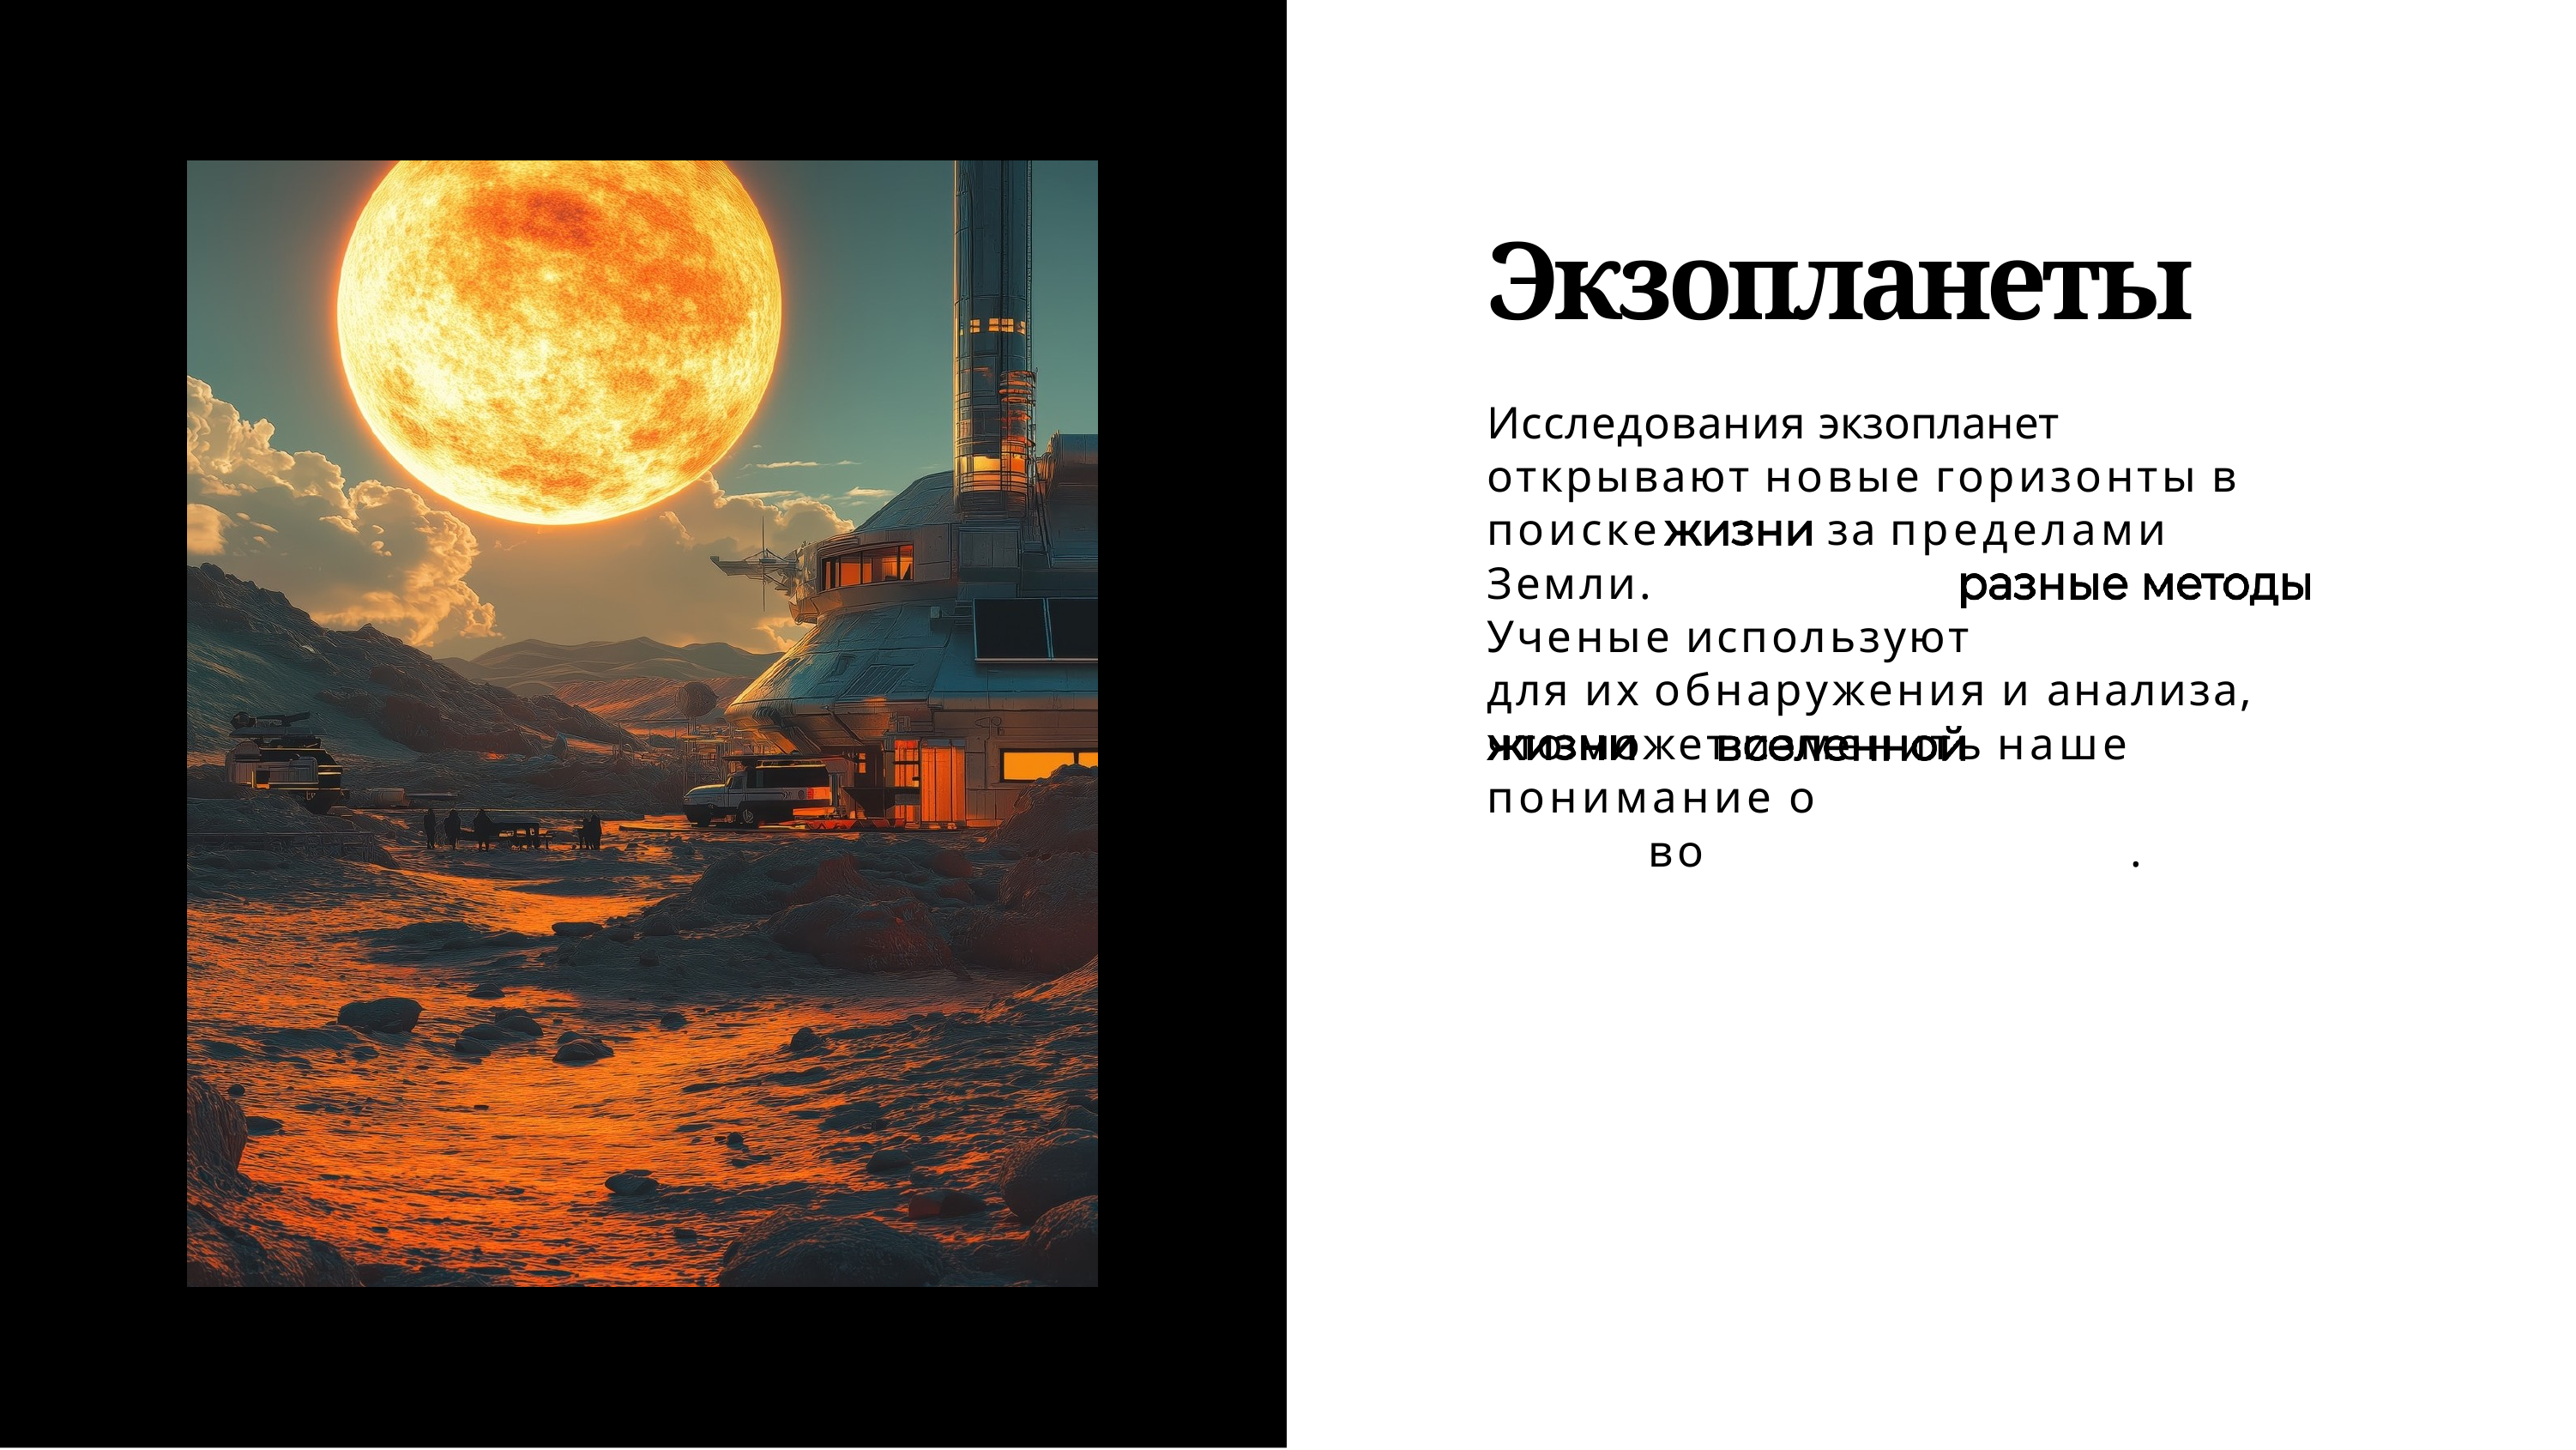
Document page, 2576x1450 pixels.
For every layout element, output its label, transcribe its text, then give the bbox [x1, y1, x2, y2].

picture [1719, 725, 1965, 761]
picture [1961, 573, 2310, 608]
text_box Исследования экзопланет открывают новые горизонты в поиске за пределами Земли. Ученые используют для их обнаружения и анализа, что может изменить наше понимание о во . [1485, 392, 2321, 876]
title Экзопланеты [1485, 210, 2206, 392]
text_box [0, 0, 1288, 1448]
